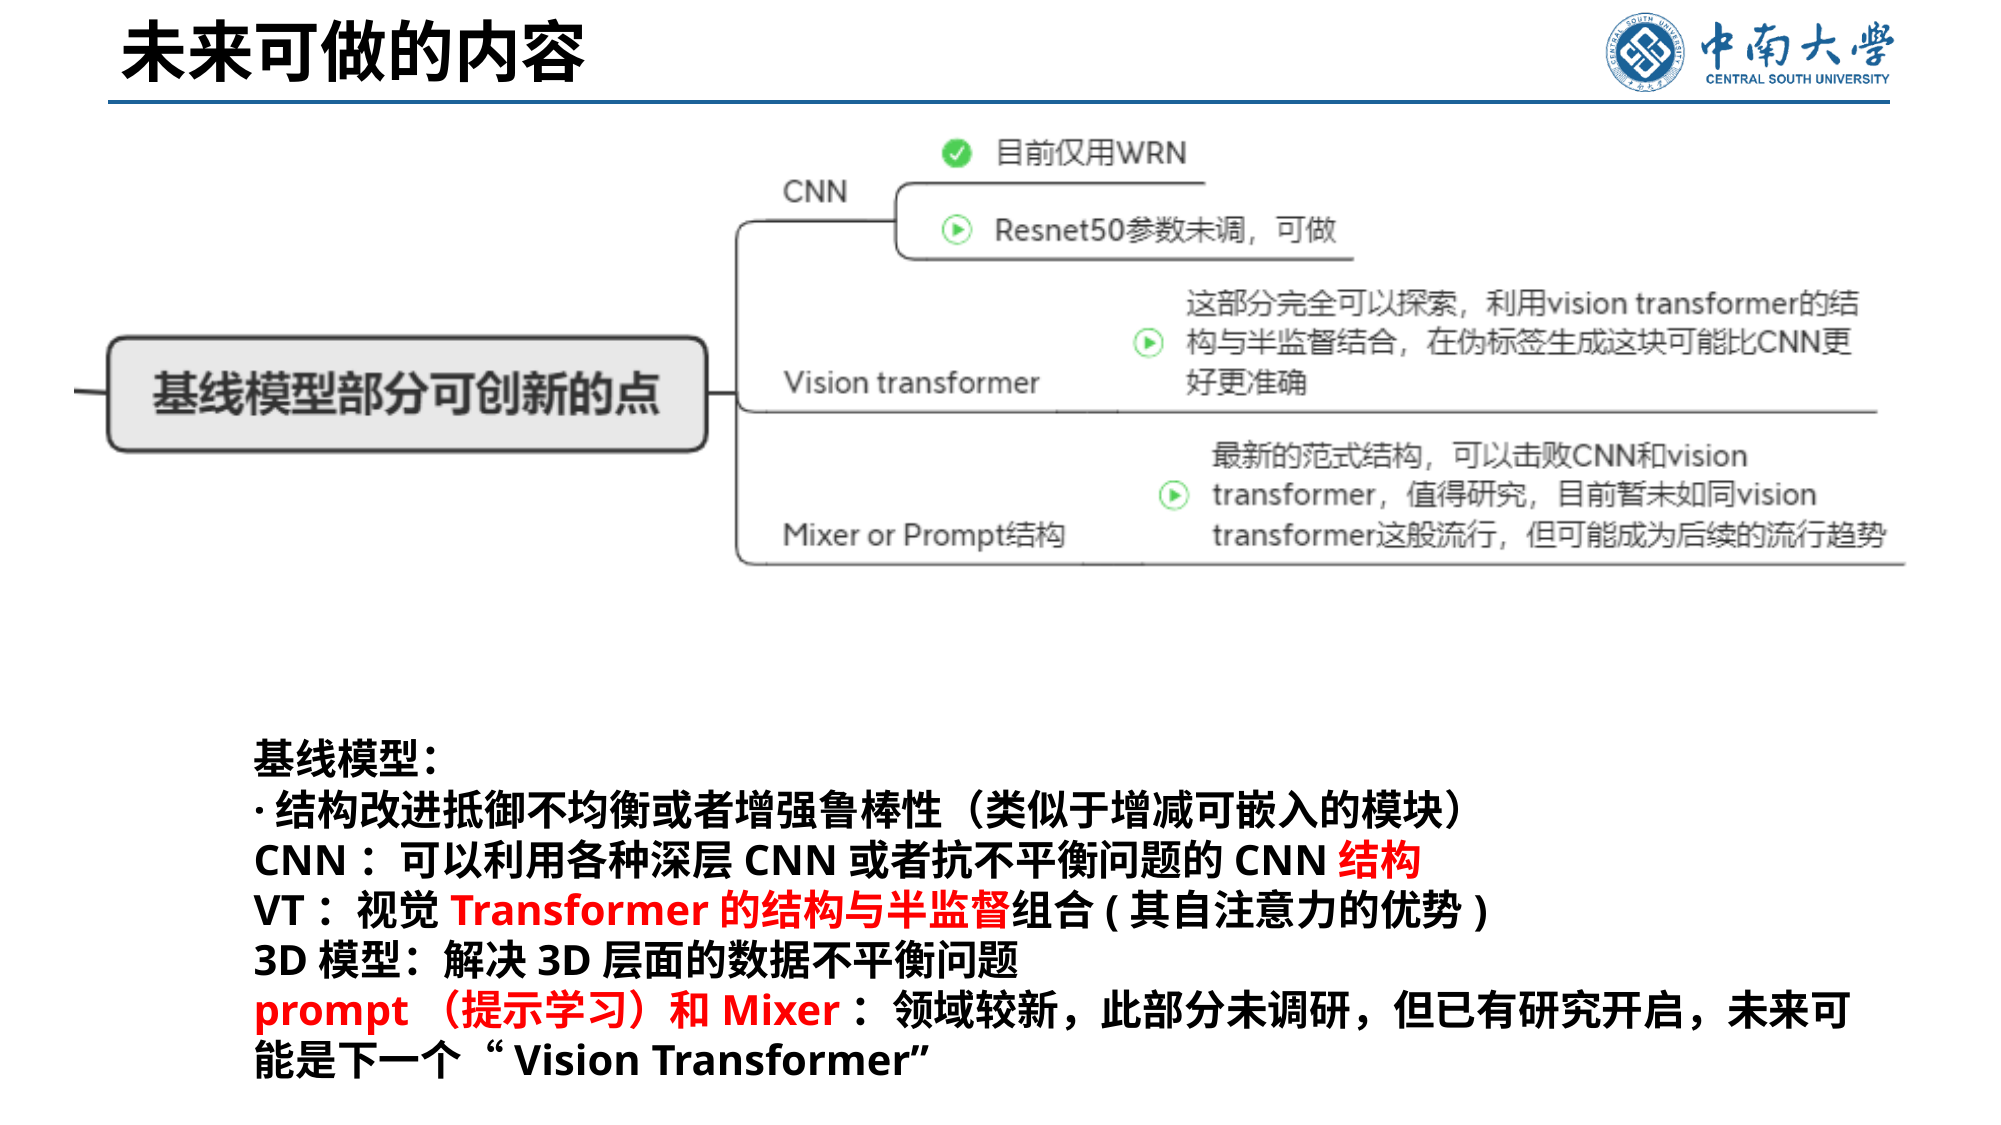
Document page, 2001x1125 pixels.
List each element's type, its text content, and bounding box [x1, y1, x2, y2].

picture [74, 6, 1933, 603]
text_box 基线模型： ·结构改进抵御不均衡或者增强鲁棒性（类似于增减可嵌入的模块） CNN：可以利用各种深层CNN或者抗不平衡问题的CNN结构 VT：视觉Transformer的结构与半监督组合(其自注意力的优势) 3D模型：解决3D层面的数据不平衡问题 prompt（提示学习）和Mixer：领域较新，此部分未调研，但已有研究开启，未来可能是下一个“Vision Transformer” [238, 726, 1868, 1091]
text_box 未来可做的内容 [120, 0, 1013, 93]
